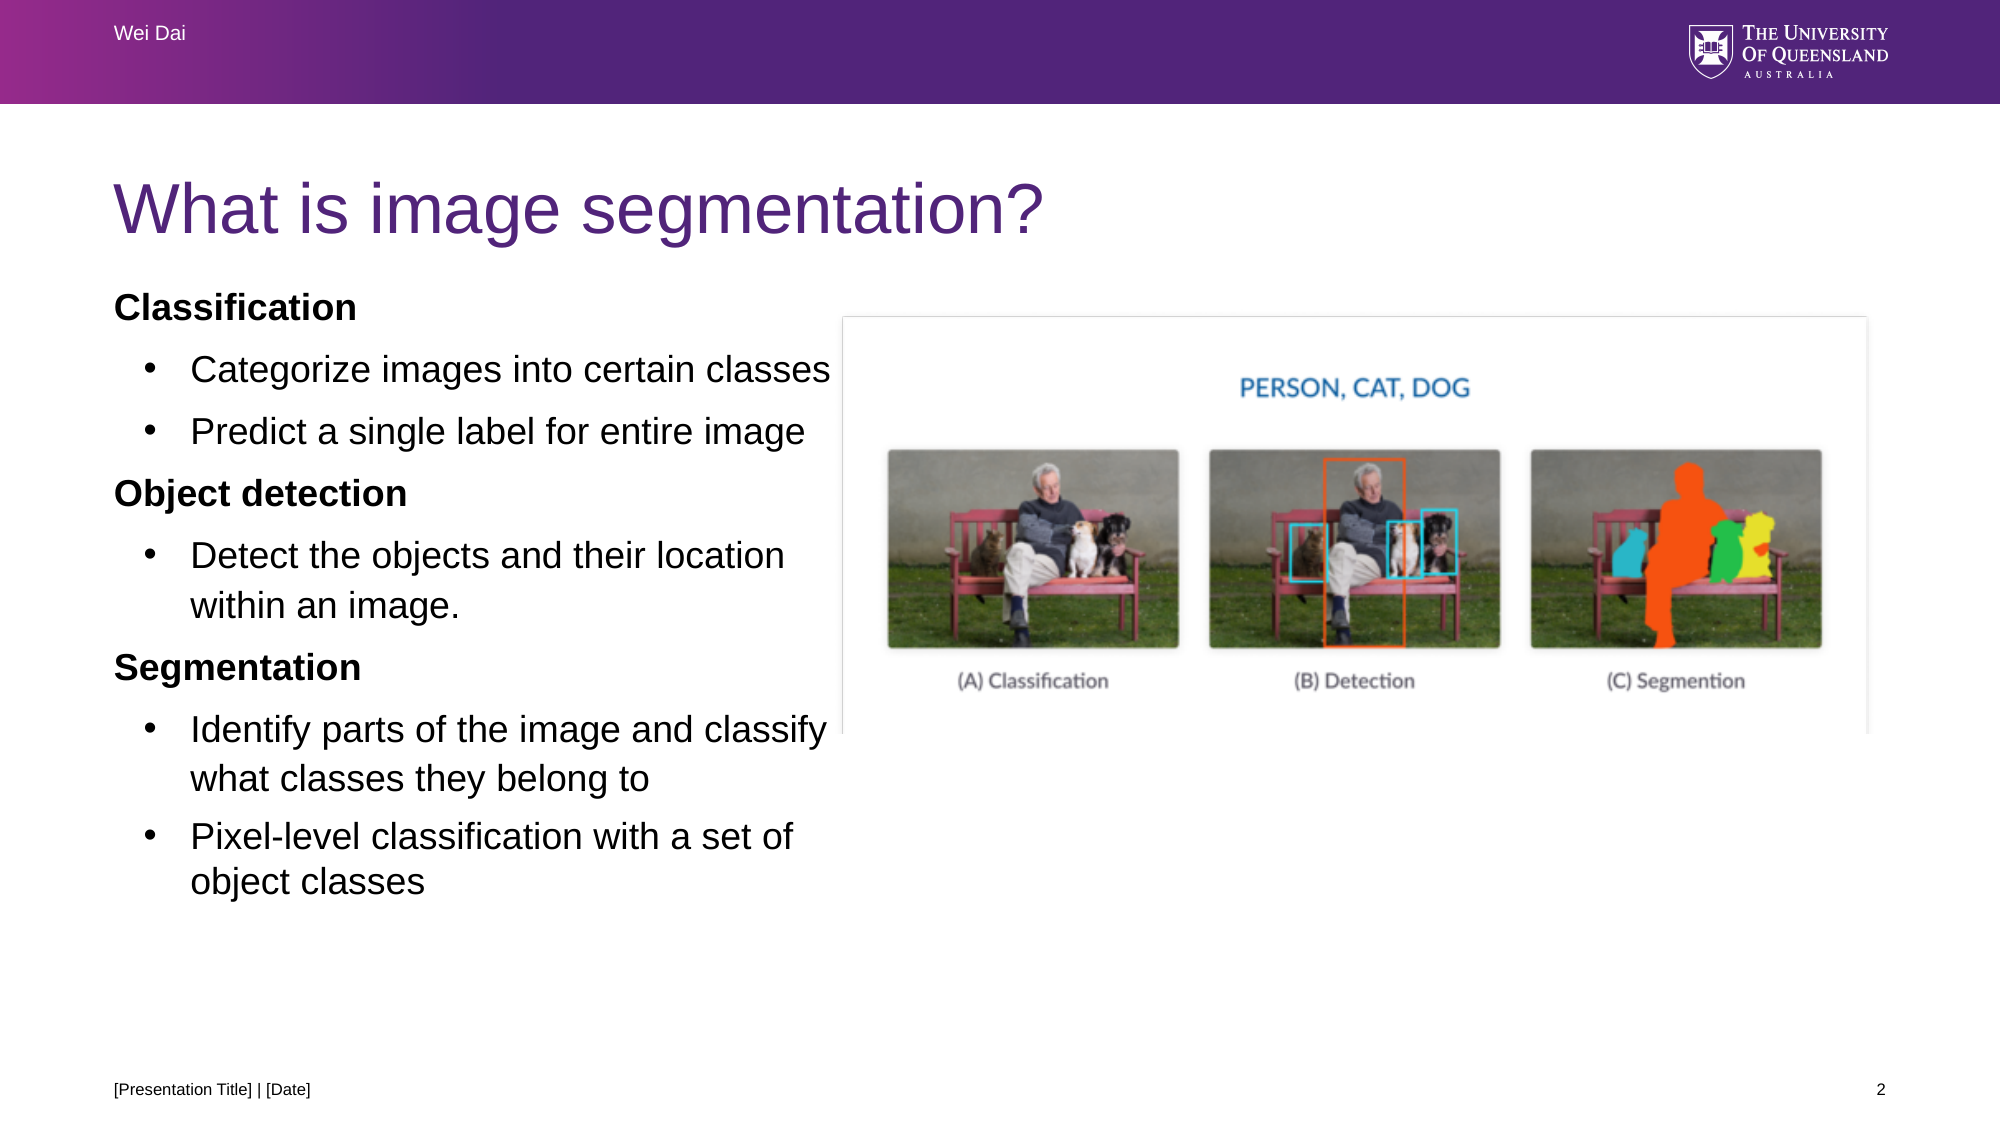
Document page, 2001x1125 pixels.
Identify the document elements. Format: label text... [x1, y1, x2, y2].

picture [1689, 25, 1888, 79]
footer [Presentation Title] | [Date] [114, 1069, 666, 1109]
picture [828, 302, 1885, 734]
list Classification Categorize images into certain classes Predict a single label for entire image Object detection Detect the objects and their location within an image. Segmentation Identify parts of the image and classify what classes they belong to Pixel-level classification with a set of object classes [114, 278, 847, 1035]
title What is image segmentation? [114, 172, 1886, 250]
slide_number Wei Dai [114, 24, 1189, 72]
slide_number 2 [1838, 1069, 1886, 1109]
